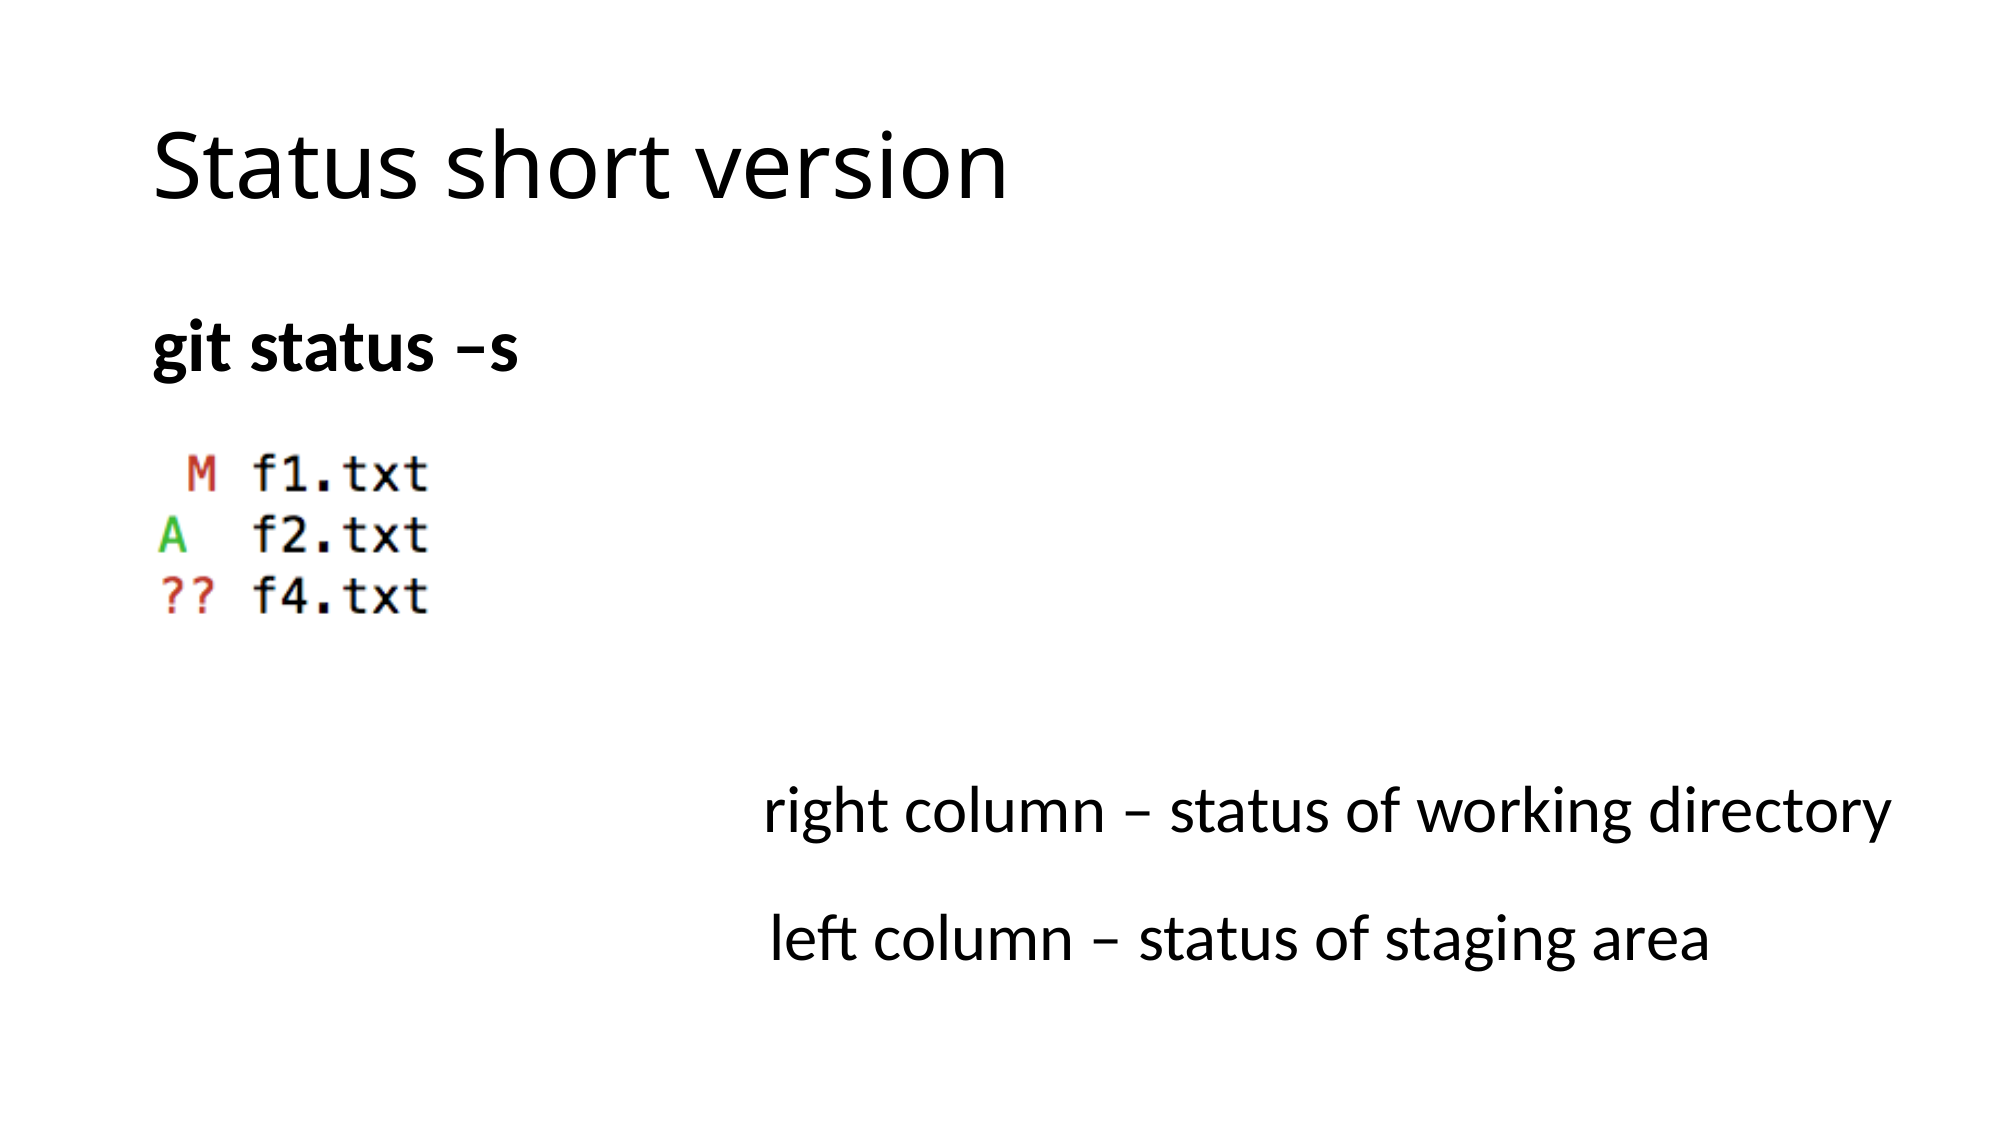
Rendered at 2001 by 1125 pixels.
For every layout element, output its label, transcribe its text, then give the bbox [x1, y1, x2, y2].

text_box left column – status of staging area [754, 886, 1727, 981]
title Status short version [137, 59, 1863, 278]
list git status –s [137, 299, 1863, 1014]
picture [137, 435, 446, 627]
text_box right column – status of working directory [748, 758, 1909, 854]
